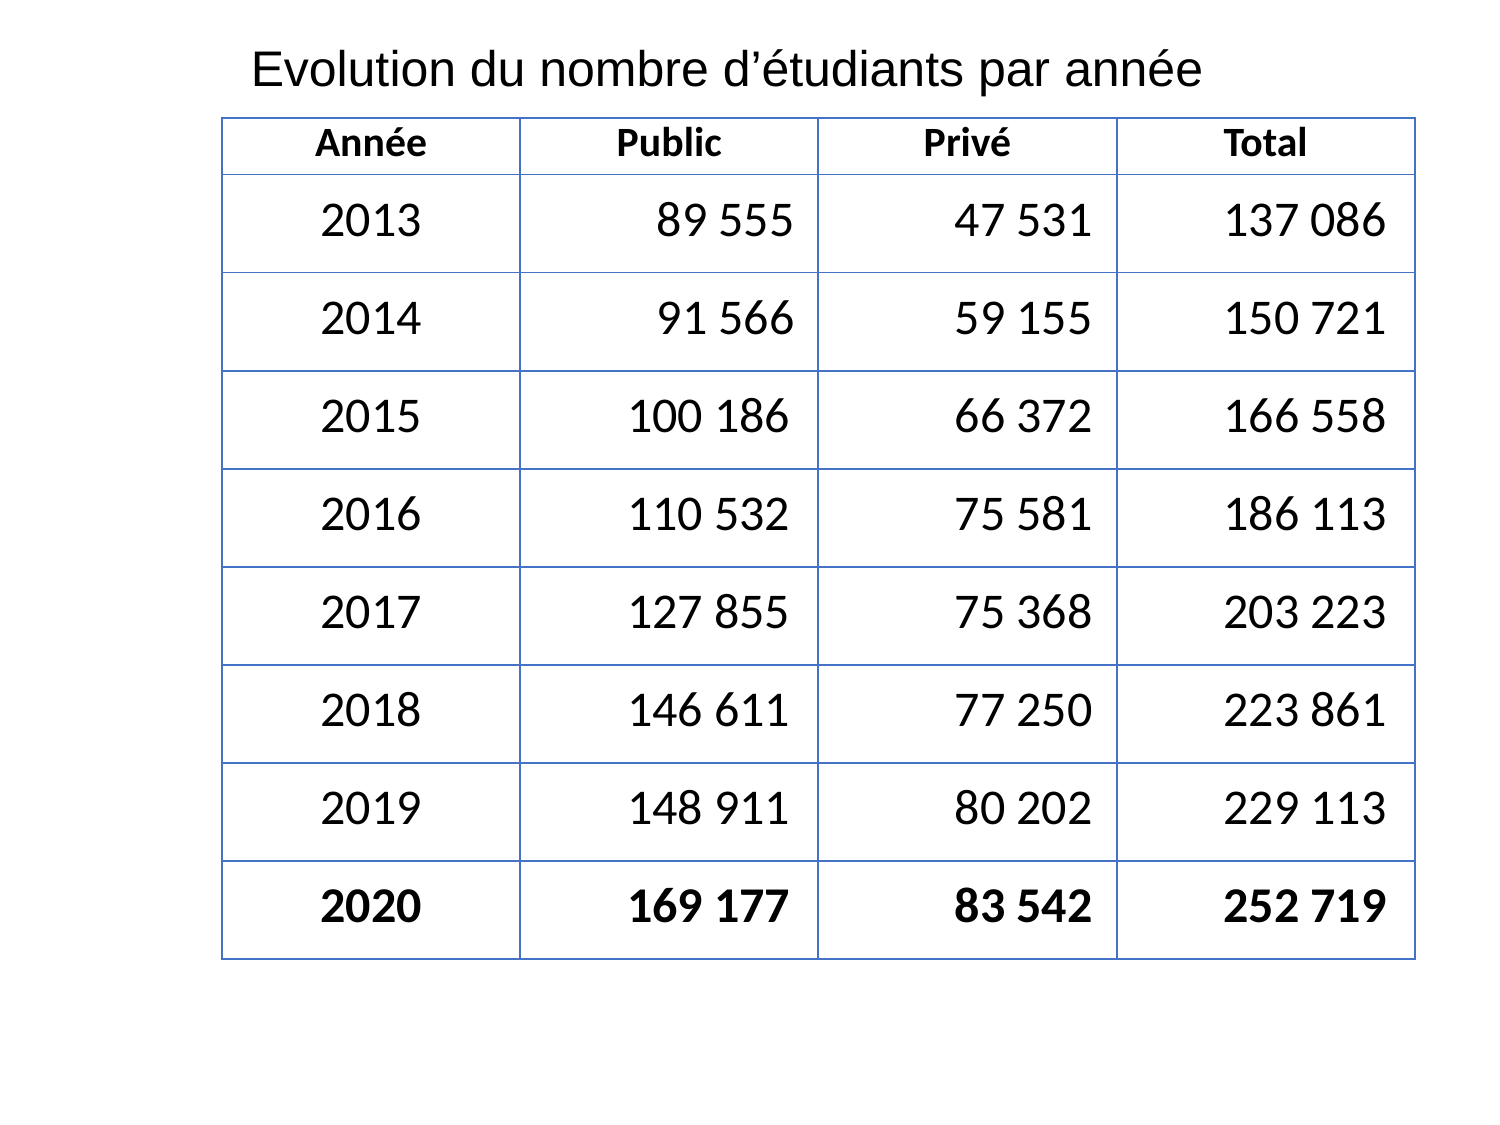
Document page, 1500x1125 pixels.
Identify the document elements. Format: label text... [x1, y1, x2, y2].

table_cell 252 719 [1118, 862, 1414, 958]
table_cell 203 223 [1118, 568, 1414, 664]
table_cell 186 113 [1118, 470, 1414, 566]
table_cell 150 721 [1118, 273, 1414, 370]
table_cell 2014 [223, 273, 519, 370]
table_cell 59 155 [819, 273, 1116, 370]
table_header Année [223, 119, 519, 174]
table_cell 75 581 [819, 470, 1116, 566]
table_cell 2020 [223, 862, 519, 958]
table_cell 80 202 [819, 764, 1116, 860]
table_cell 77 250 [819, 666, 1116, 762]
table_header Public [521, 119, 817, 174]
text_box Evolution du nombre d’étudiants par année [236, 29, 1341, 105]
table_cell 2017 [223, 568, 519, 664]
table_cell 110 532 [521, 470, 817, 566]
table_cell 2013 [223, 175, 519, 272]
table_cell 47 531 [819, 175, 1116, 272]
table_cell 89 555 [521, 175, 817, 272]
table_cell 100 186 [521, 372, 817, 468]
table_cell 2015 [223, 372, 519, 468]
table_cell 75 368 [819, 568, 1116, 664]
table_cell 169 177 [521, 862, 817, 958]
table_cell 146 611 [521, 666, 817, 762]
table_cell 223 861 [1118, 666, 1414, 762]
table_cell 91 566 [521, 273, 817, 370]
table_cell 229 113 [1118, 764, 1414, 860]
table_cell 137 086 [1118, 175, 1414, 272]
table_cell 148 911 [521, 764, 817, 860]
table_header Privé [819, 119, 1116, 174]
table_cell 2018 [223, 666, 519, 762]
table_cell 127 855 [521, 568, 817, 664]
table_cell 83 542 [819, 862, 1116, 958]
table_header Total [1118, 119, 1414, 174]
table_cell 2016 [223, 470, 519, 566]
table_cell 166 558 [1118, 372, 1414, 468]
table_cell 2019 [223, 764, 519, 860]
table_cell 66 372 [819, 372, 1116, 468]
